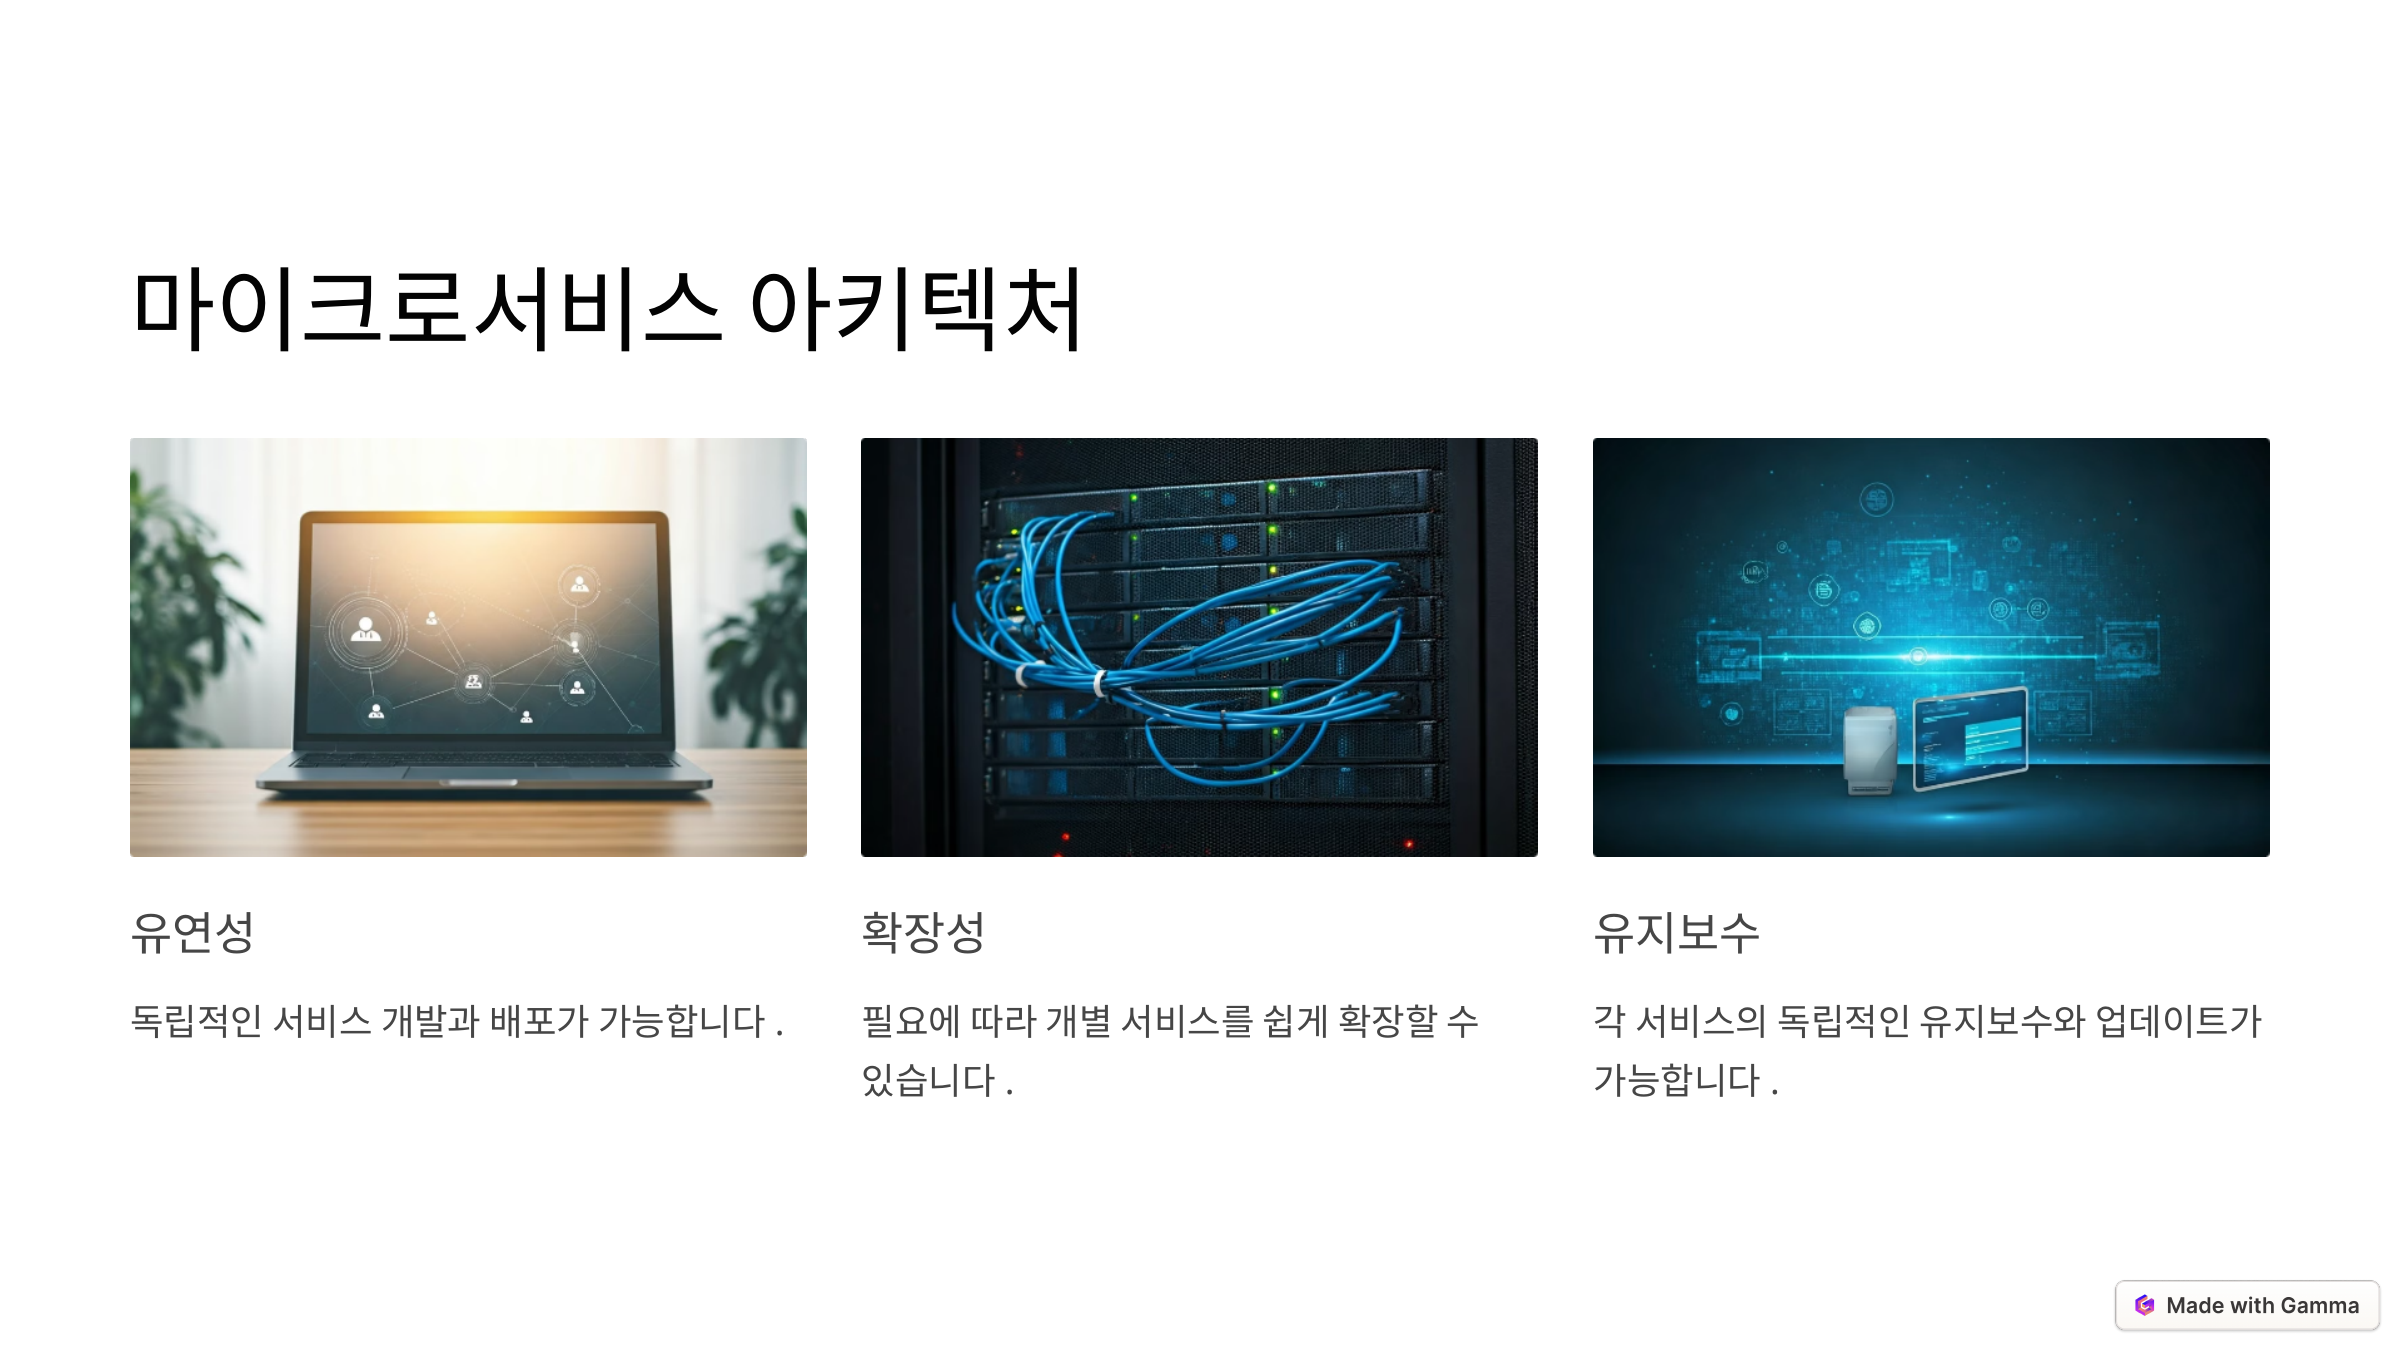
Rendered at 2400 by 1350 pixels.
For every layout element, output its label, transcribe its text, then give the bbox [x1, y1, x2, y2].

text_box 확장성 [861, 902, 1327, 961]
text_box 독립적인 서비스 개발과 배포가 가능합니다. [130, 983, 807, 1043]
text_box 유연성 [130, 902, 596, 961]
text_box 각 서비스의 독립적인 유지보수와 업데이트가 가능합니다. [1593, 983, 2270, 1103]
picture [1593, 438, 2270, 857]
picture [2106, 1271, 2389, 1339]
text_box 유지보수 [1593, 902, 2059, 961]
picture [130, 438, 807, 857]
text_box 필요에 따라 개별 서비스를 쉽게 확장할 수 있습니다. [861, 983, 1538, 1103]
text_box 마이크로서비스 아키텍처 [130, 247, 1095, 364]
picture [861, 438, 1538, 857]
